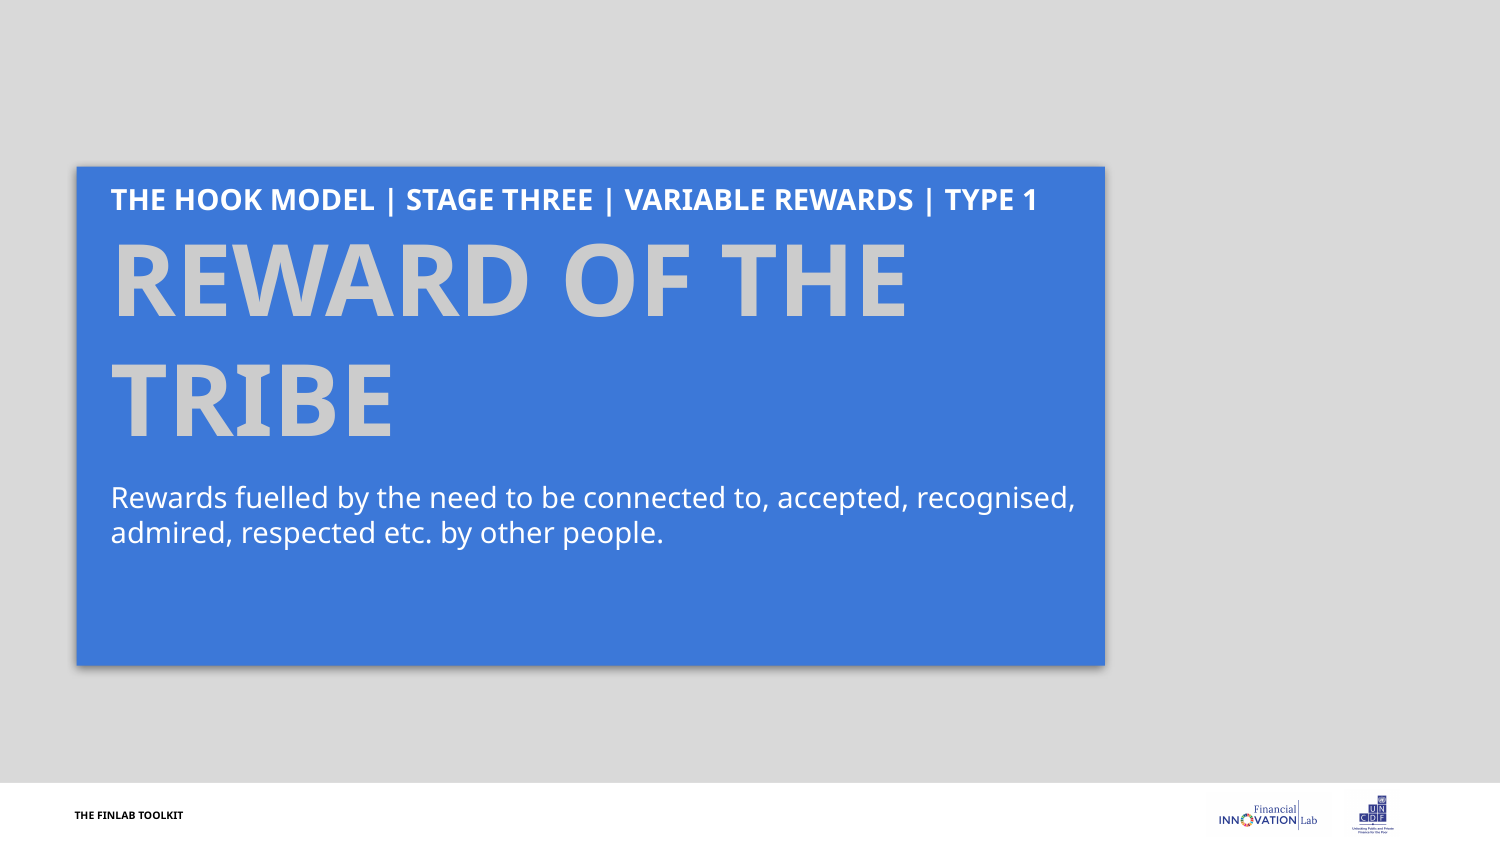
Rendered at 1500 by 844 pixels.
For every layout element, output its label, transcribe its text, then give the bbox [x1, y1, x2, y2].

list THE HOOK MODEL | STAGE THREE | VARIABLE REWARDS | TYPE 1 REWARD OF THE TRIBE Rewards fuelled by the need to be connected to, accepted, recognised, admired, respected etc. by other people. [76, 166, 1105, 666]
text_box [0, 0, 1500, 782]
picture [1206, 792, 1333, 837]
text_box THE FINLAB TOOLKIT [59, 792, 752, 837]
text_box [0, 782, 1500, 844]
picture [1344, 789, 1400, 837]
